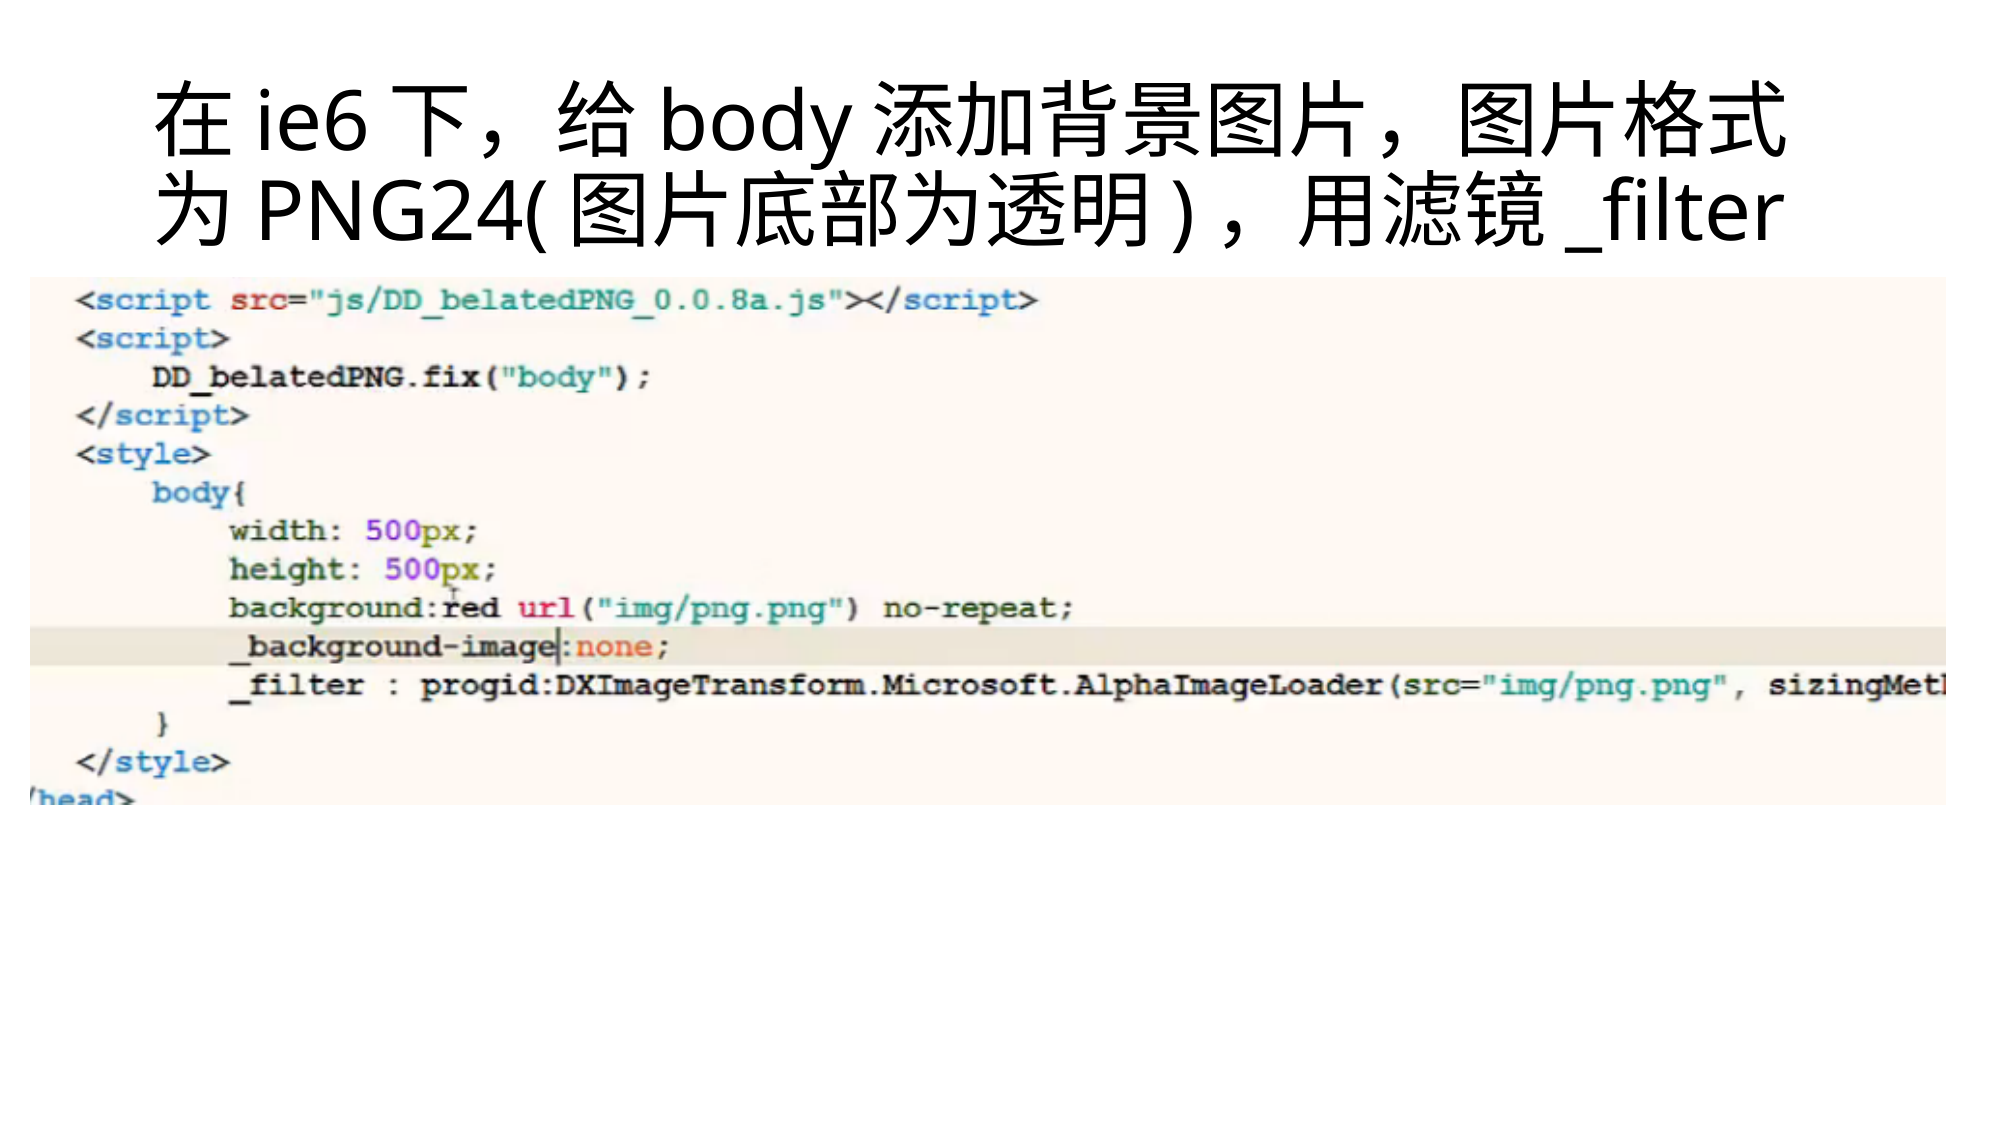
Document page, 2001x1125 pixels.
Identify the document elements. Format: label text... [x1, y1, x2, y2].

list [30, 277, 1946, 805]
title 在ie6下，给body添加背景图片，图片格式为PNG24(图片底部为透明)，用滤镜_filter [137, 59, 1863, 277]
